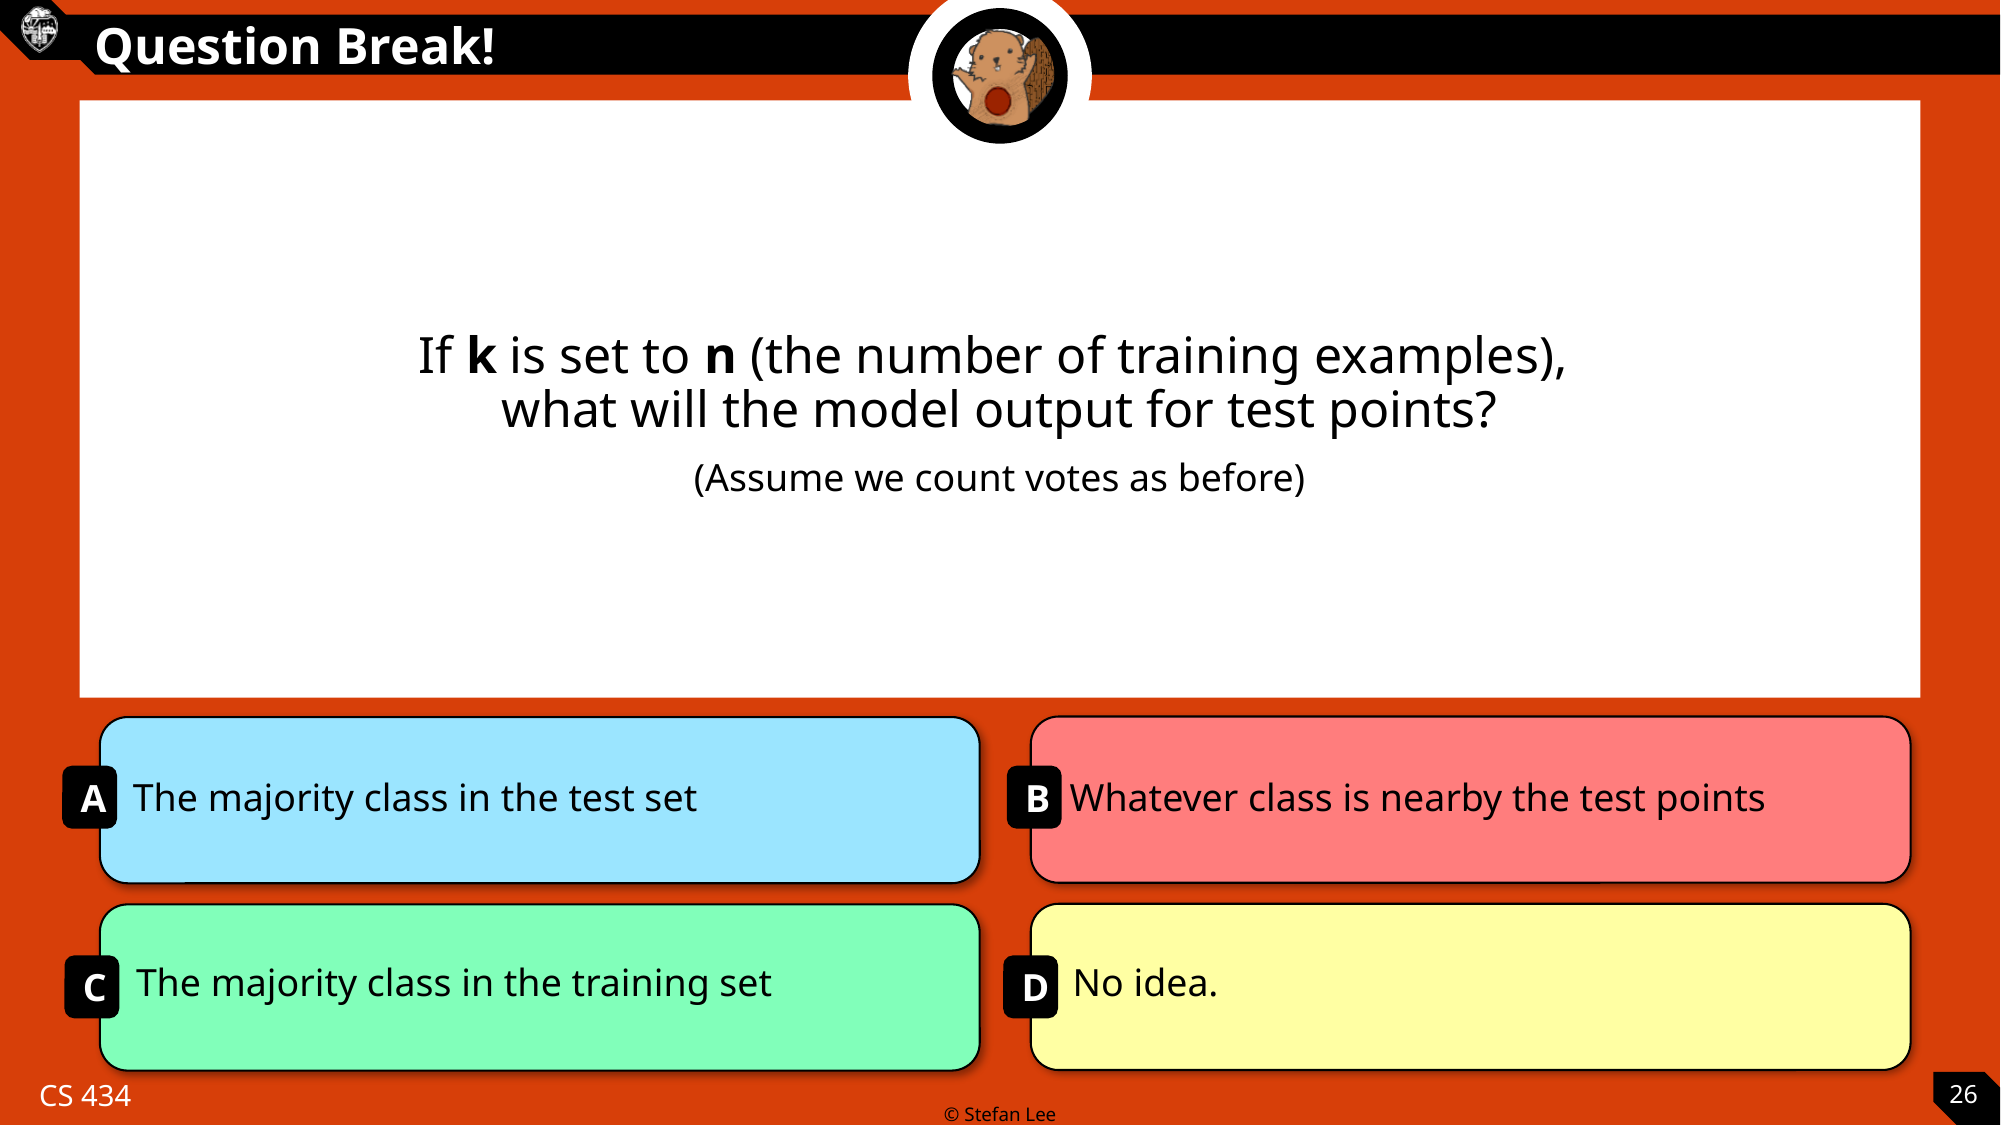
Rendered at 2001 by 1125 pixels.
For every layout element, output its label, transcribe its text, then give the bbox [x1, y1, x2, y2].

picture [951, 23, 1055, 100]
picture [21, 6, 60, 54]
list The majority class in the test set [118, 723, 980, 876]
list Whatever class is nearby the test points [1054, 723, 1903, 876]
slide_number 26 [1933, 1071, 1994, 1119]
list No idea. [1058, 908, 1906, 1061]
list The majority class in the training set [121, 908, 983, 1061]
list If k is set to n (the number of training examples), what will the model output for test points? (Assume we count votes as before) [79, 100, 1921, 692]
